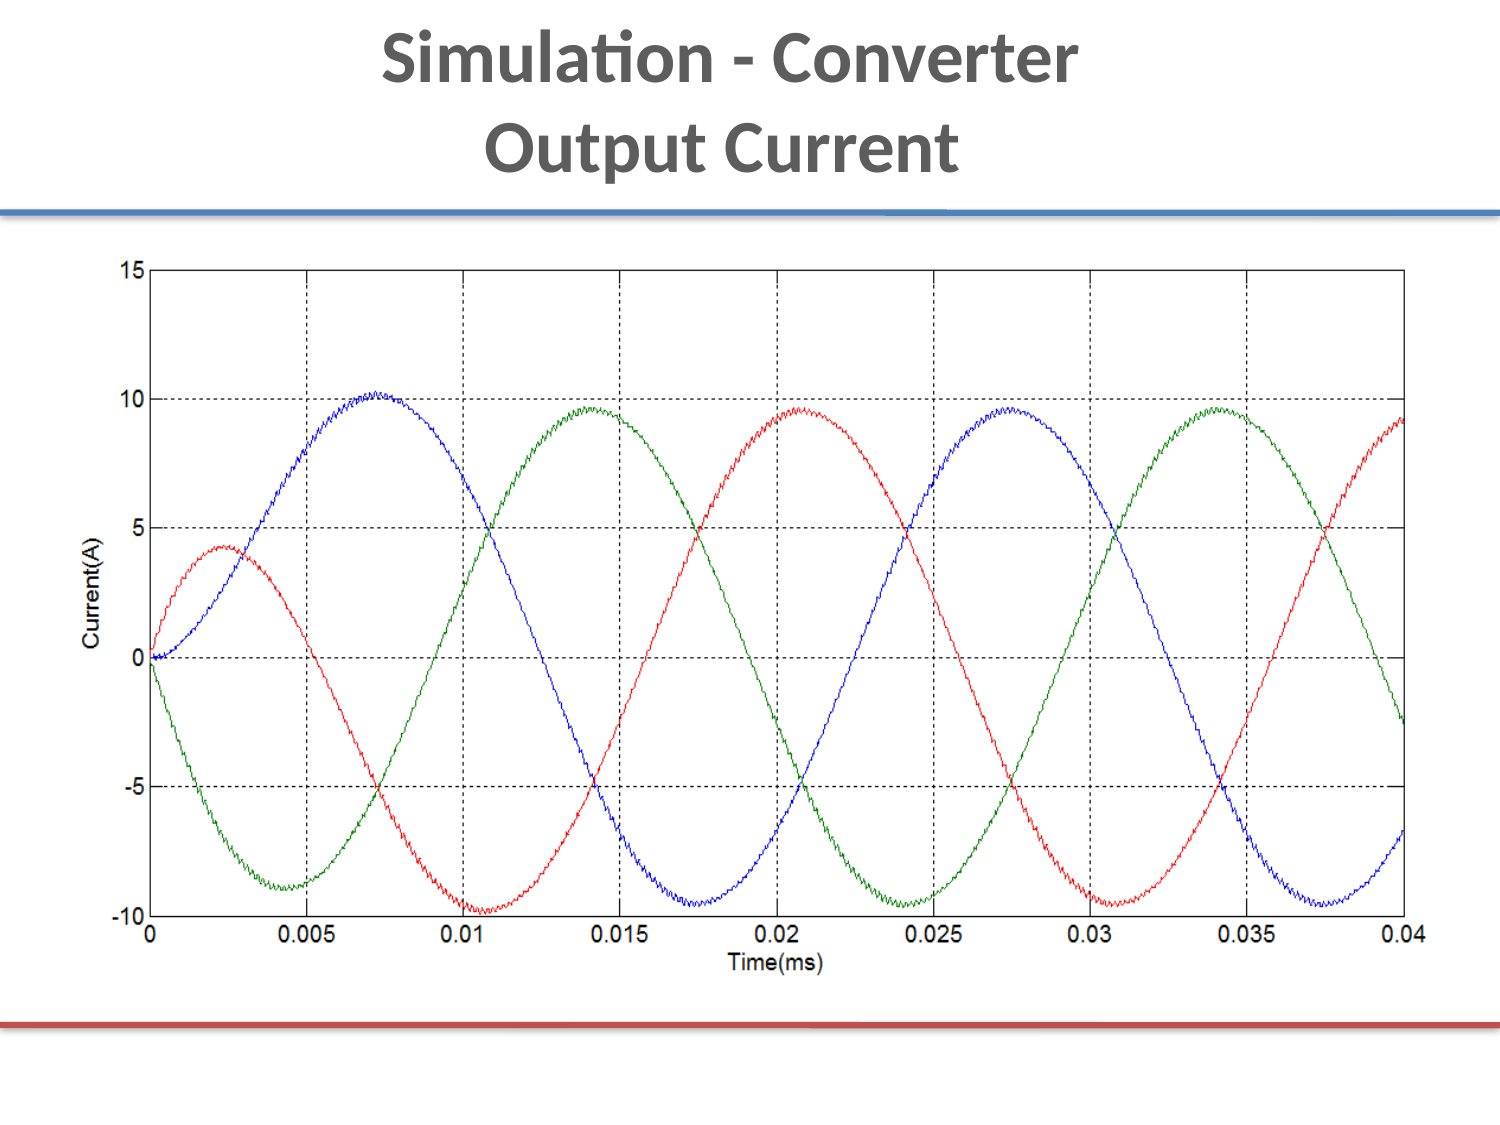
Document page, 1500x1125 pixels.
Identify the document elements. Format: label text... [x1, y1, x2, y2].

text_box Simulation - Converter Output Current [0, 0, 1463, 195]
picture [62, 237, 1451, 988]
